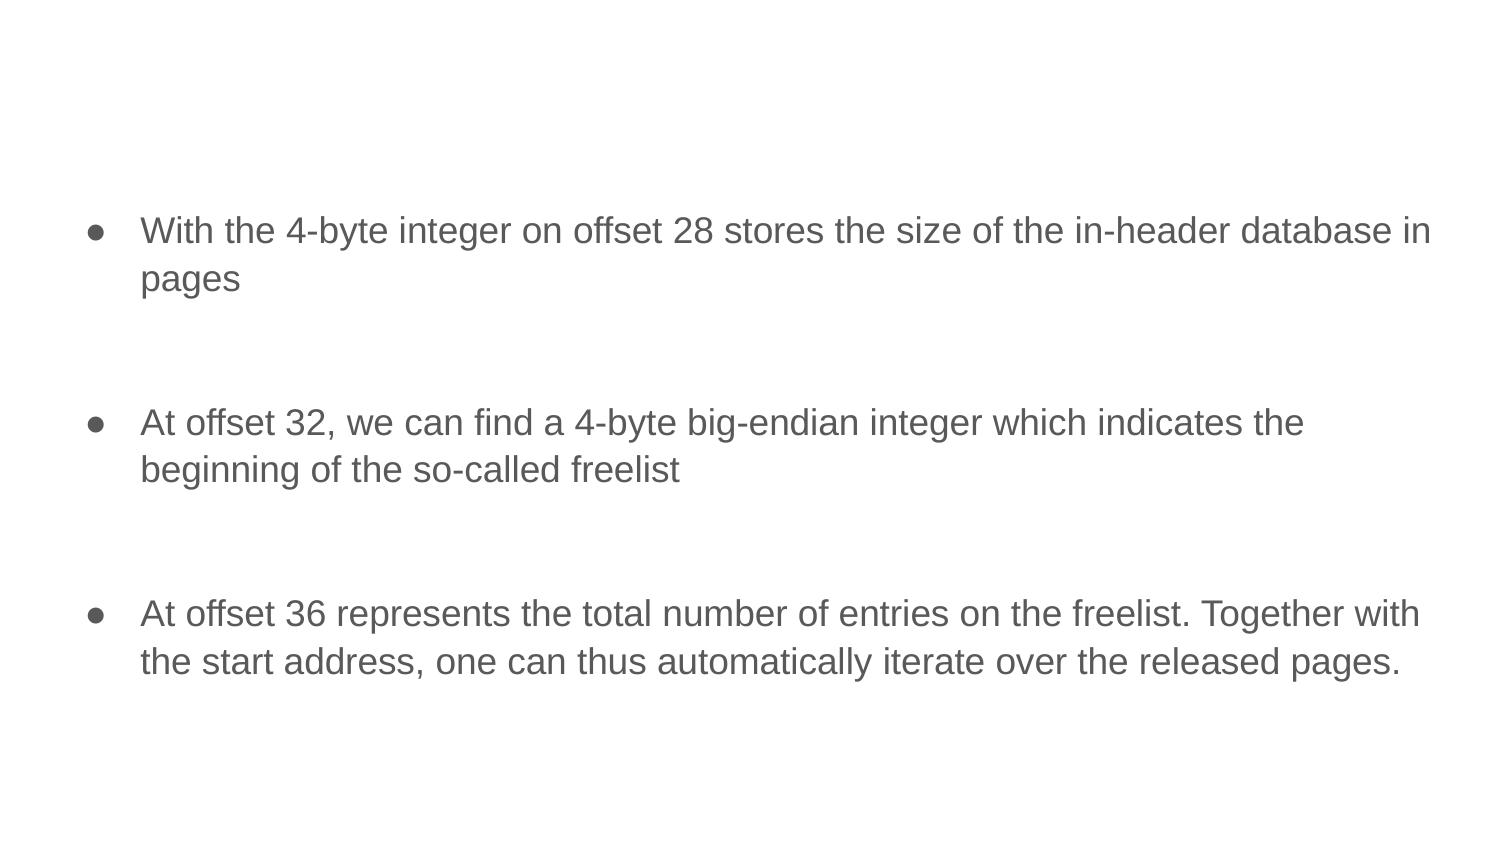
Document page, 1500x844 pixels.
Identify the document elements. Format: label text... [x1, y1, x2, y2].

list With the 4-byte integer on offset 28 stores the size of the in-header database in pages At offset 32, we can find a 4-byte big-endian integer which indicates the beginning of the so-called freelist At offset 36 represents the total number of entries on the freelist. Together with the start address, one can thus automatically iterate over the released pages. [51, 189, 1449, 750]
